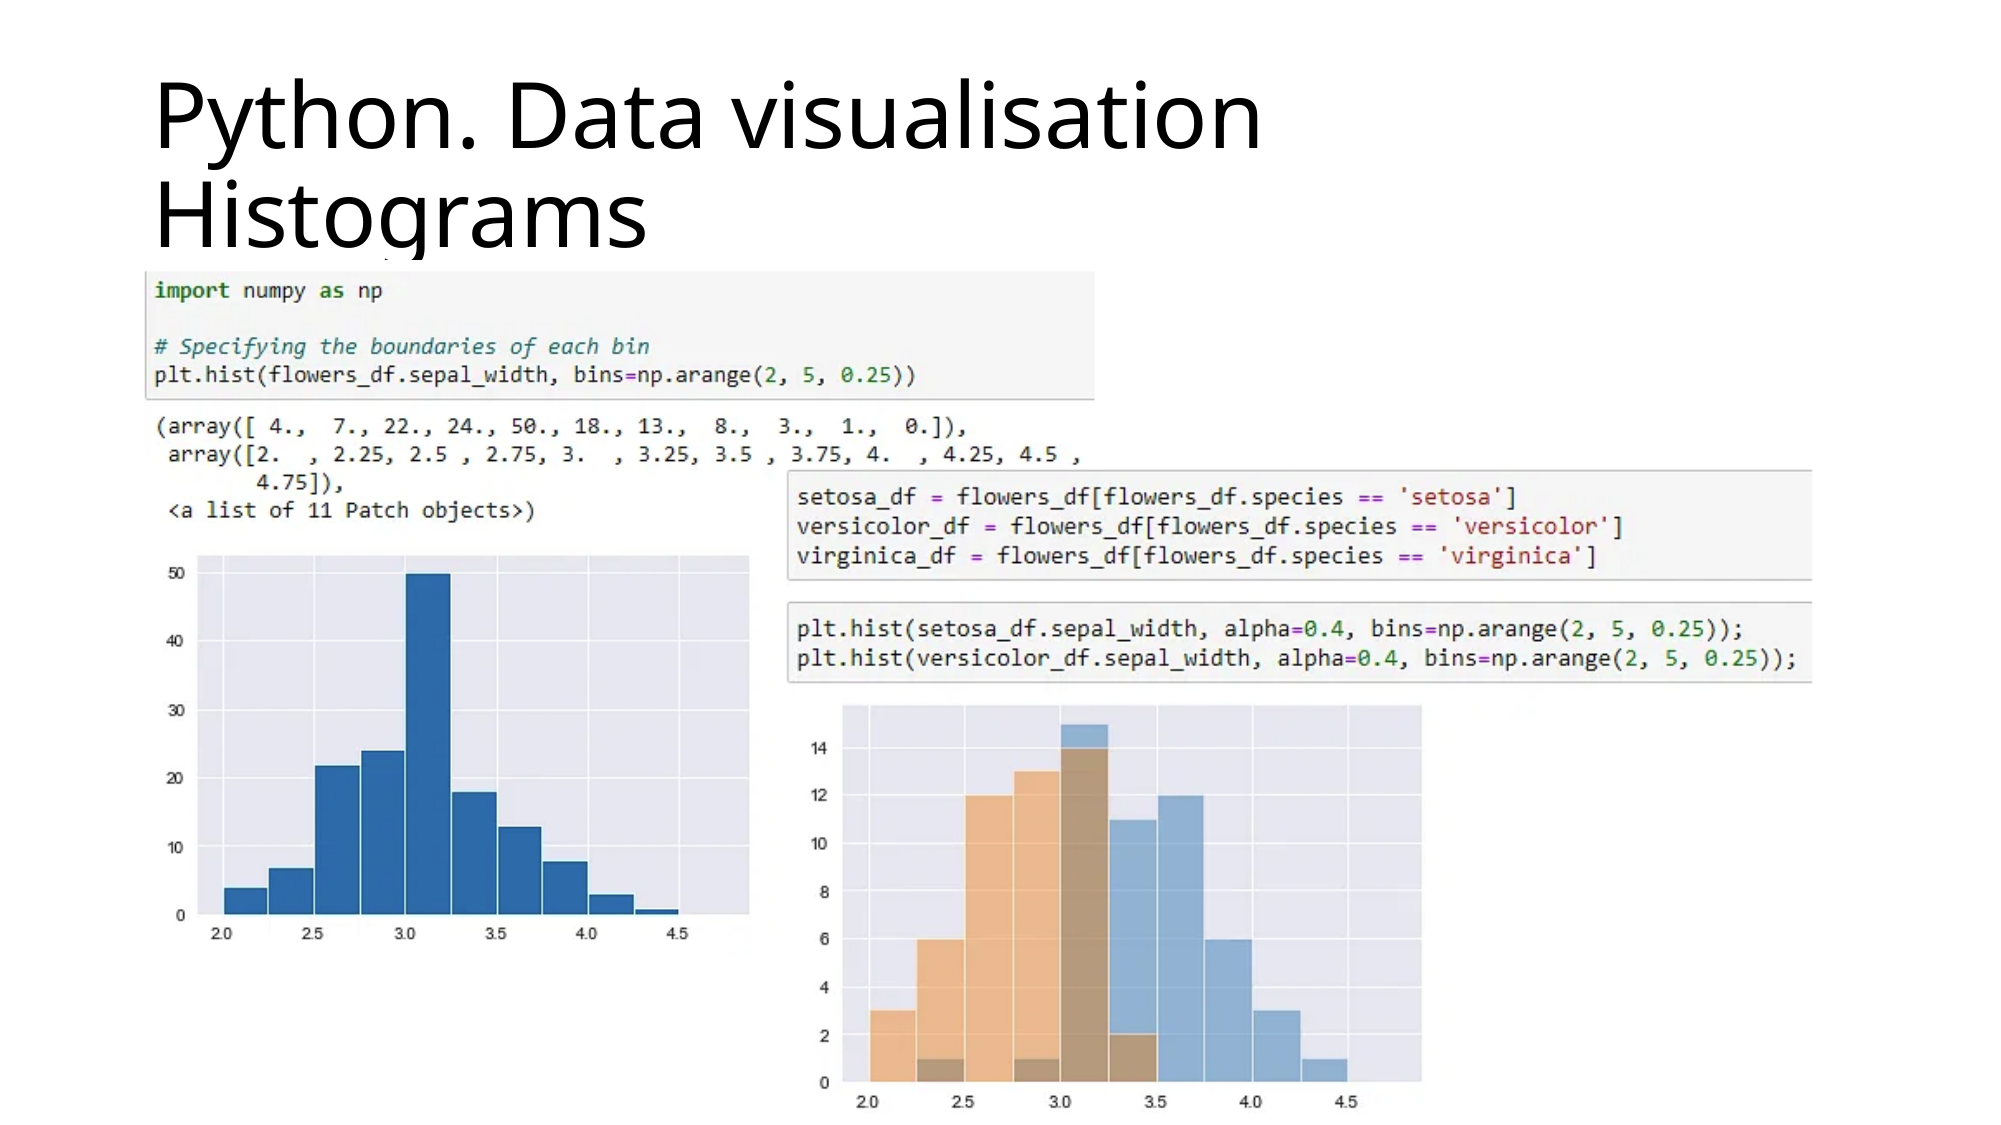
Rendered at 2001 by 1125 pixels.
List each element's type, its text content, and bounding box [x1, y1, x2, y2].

title Python. Data visualisation Histograms [137, 59, 1863, 278]
picture [137, 260, 1835, 1122]
